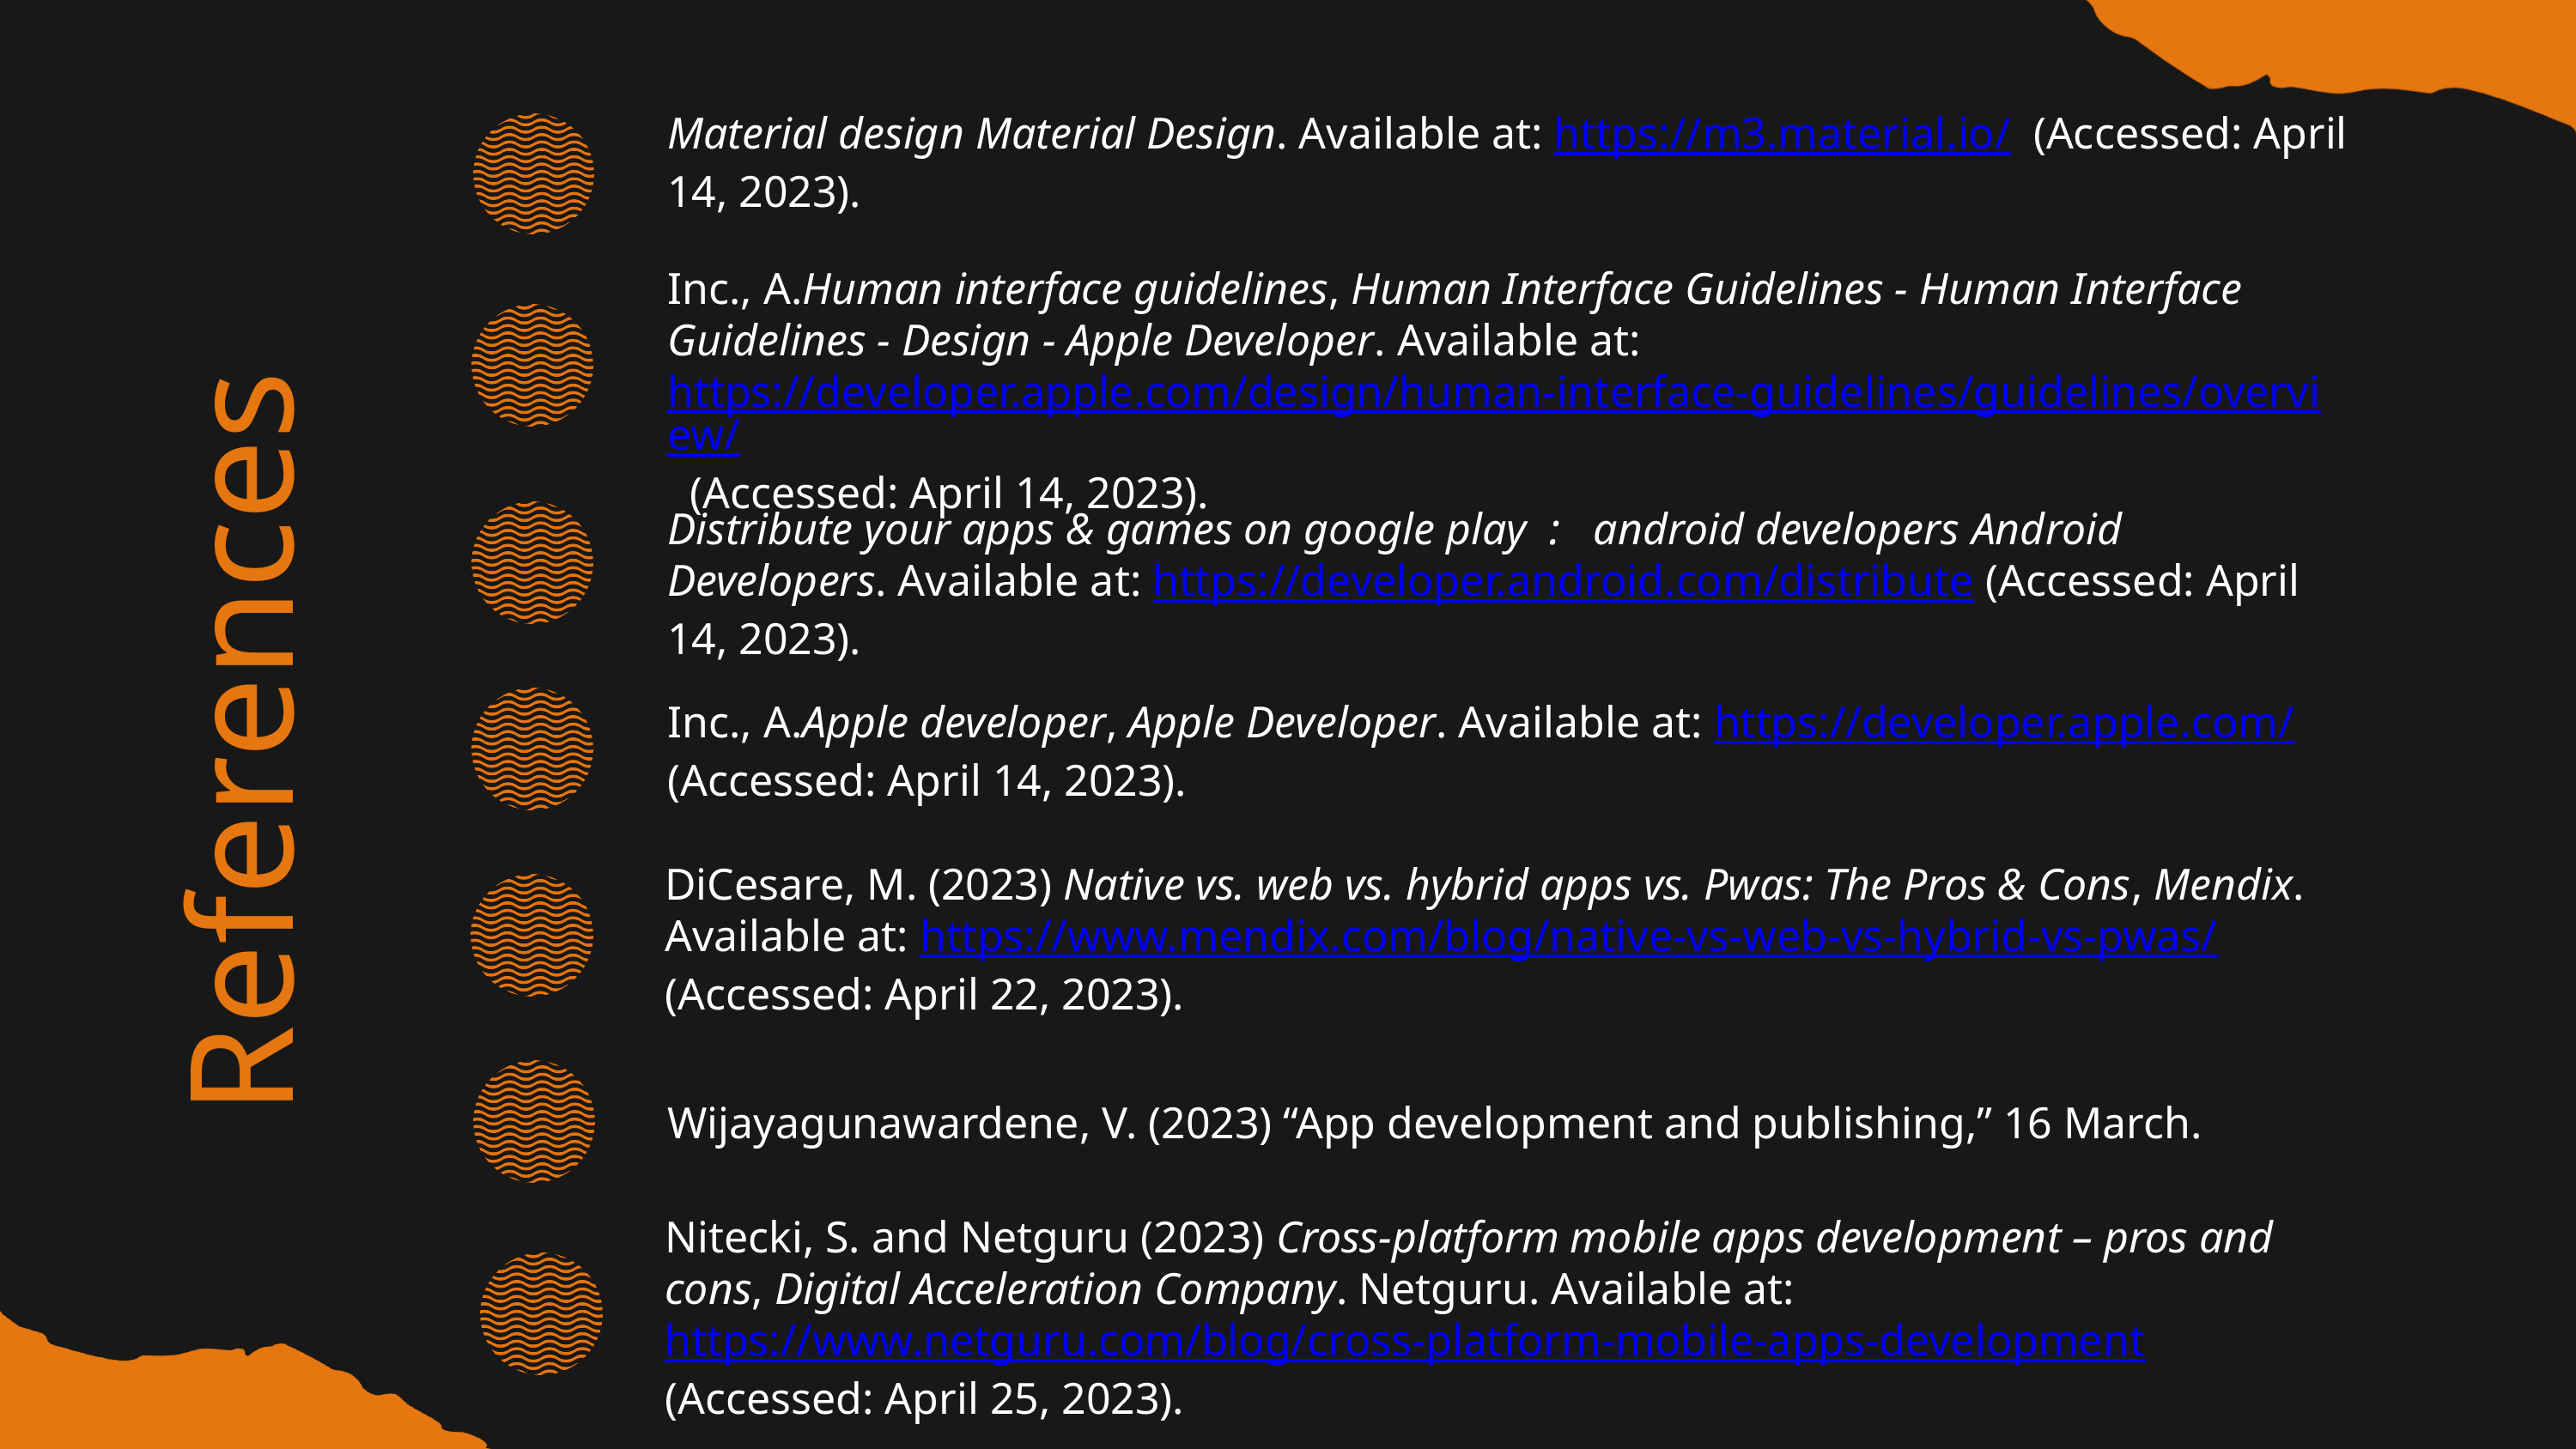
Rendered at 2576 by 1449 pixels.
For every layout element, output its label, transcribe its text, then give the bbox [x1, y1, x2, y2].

picture [471, 501, 593, 624]
text_box Inc., A.Apple developer, Apple Developer. Available at: https://developer.apple.com/ (Accessed: April 14, 2023). [654, 688, 2354, 811]
text_box References [137, 39, 323, 1331]
text_box Material design Material Design. Available at: https://m3.material.io/ (Accessed: April 14, 2023). [654, 99, 2371, 282]
picture [471, 688, 593, 810]
picture [471, 874, 593, 997]
text_box Wijayagunawardene, V. (2023) “App development and publishing,” 16 March. [654, 1088, 2354, 1154]
picture [0, 1252, 603, 1449]
text_box Nitecki, S. and Netguru (2023) Cross-platform mobile apps development – pros and cons, Digital Acceleration Company. Netguru. Available at: https://www.netguru.com/blog/cross-platform-mobile-apps-development (Accessed: April 25, 2023). [652, 1203, 2351, 1429]
text_box Inc., A.Human interface guidelines, Human Interface Guidelines - Human Interface Guidelines - Design - Apple Developer. Available at: https://developer.apple.com/design/human-interface-guidelines/guidelines/overview/ (Accessed: April 14, 2023). [654, 282, 2354, 481]
text_box DiCesare, M. (2023) Native vs. web vs. hybrid apps vs. Pwas: The Pros & Cons, Mendix. Available at: https://www.mendix.com/blog/native-vs-web-vs-hybrid-vs-pwas/ (Accessed: April 22, 2023). [652, 851, 2351, 1026]
picture [1824, 0, 2576, 226]
picture [473, 113, 594, 234]
picture [471, 304, 593, 427]
picture [473, 1060, 596, 1183]
text_box Distribute your apps & games on google play : android developers Android Developers. Available at: https://developer.android.com/distribute (Accessed: April 14, 2023). [654, 494, 2354, 670]
